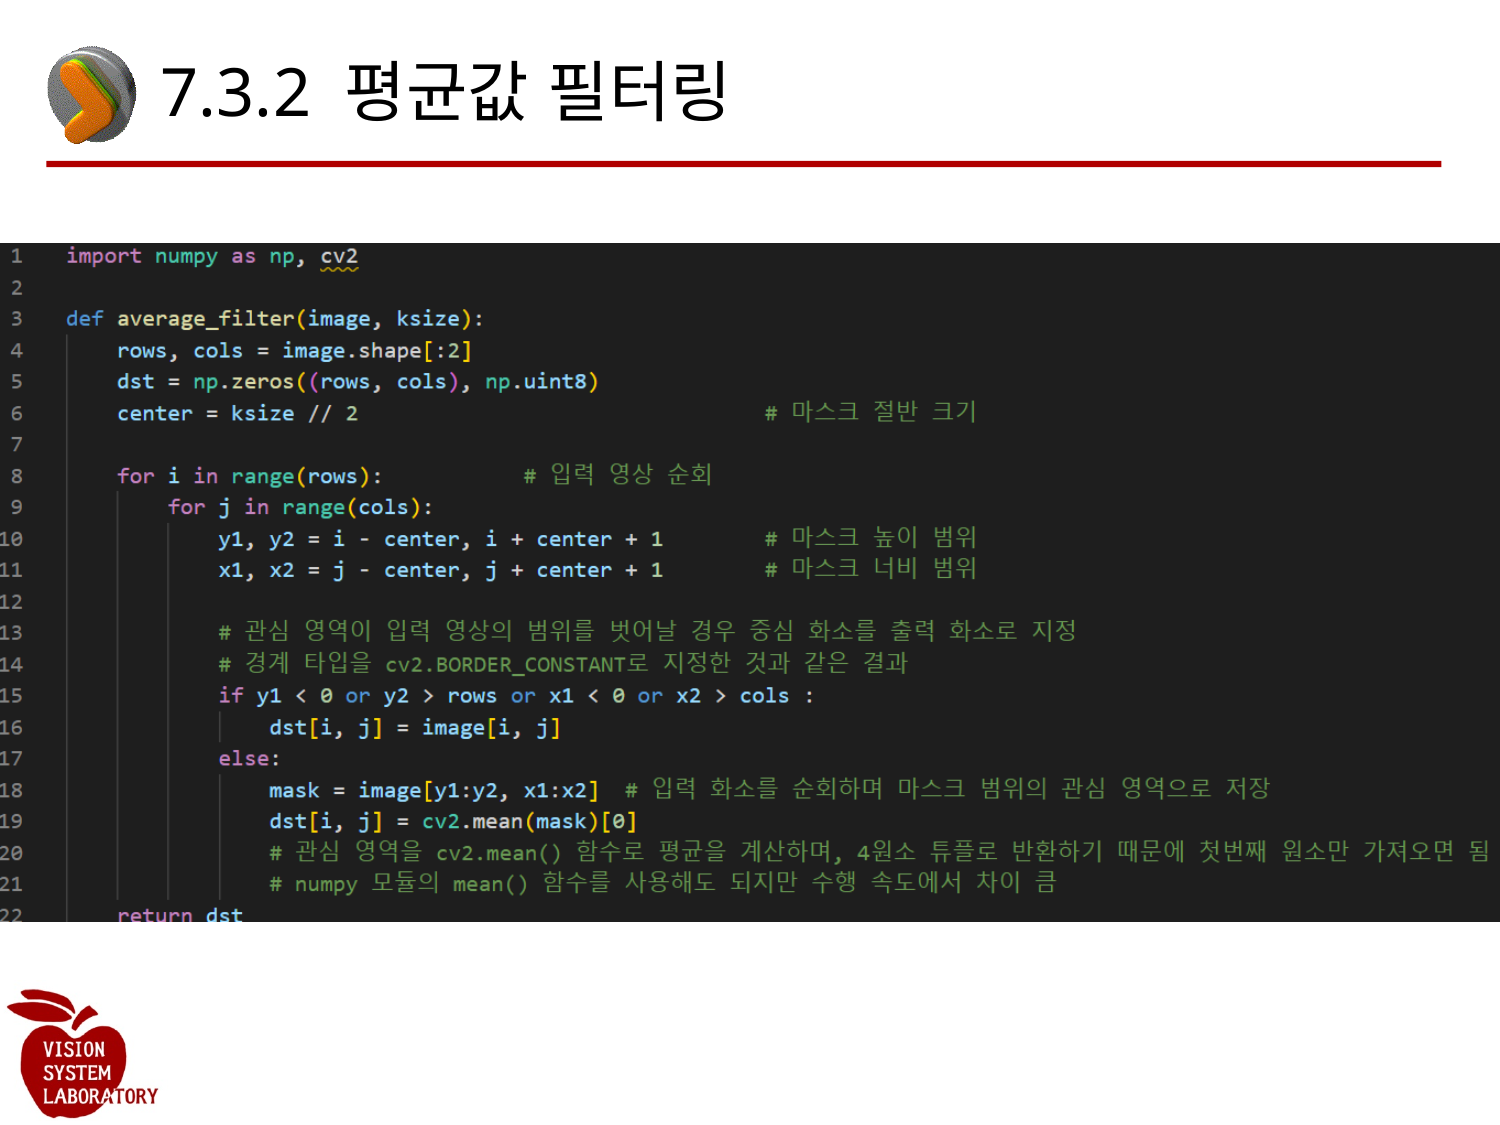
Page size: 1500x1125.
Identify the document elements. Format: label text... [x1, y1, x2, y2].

title 7.3.2 평균값 필터링 [145, 42, 1424, 135]
picture [3, 980, 173, 1121]
picture [0, 243, 1500, 922]
picture [0, 10, 195, 188]
